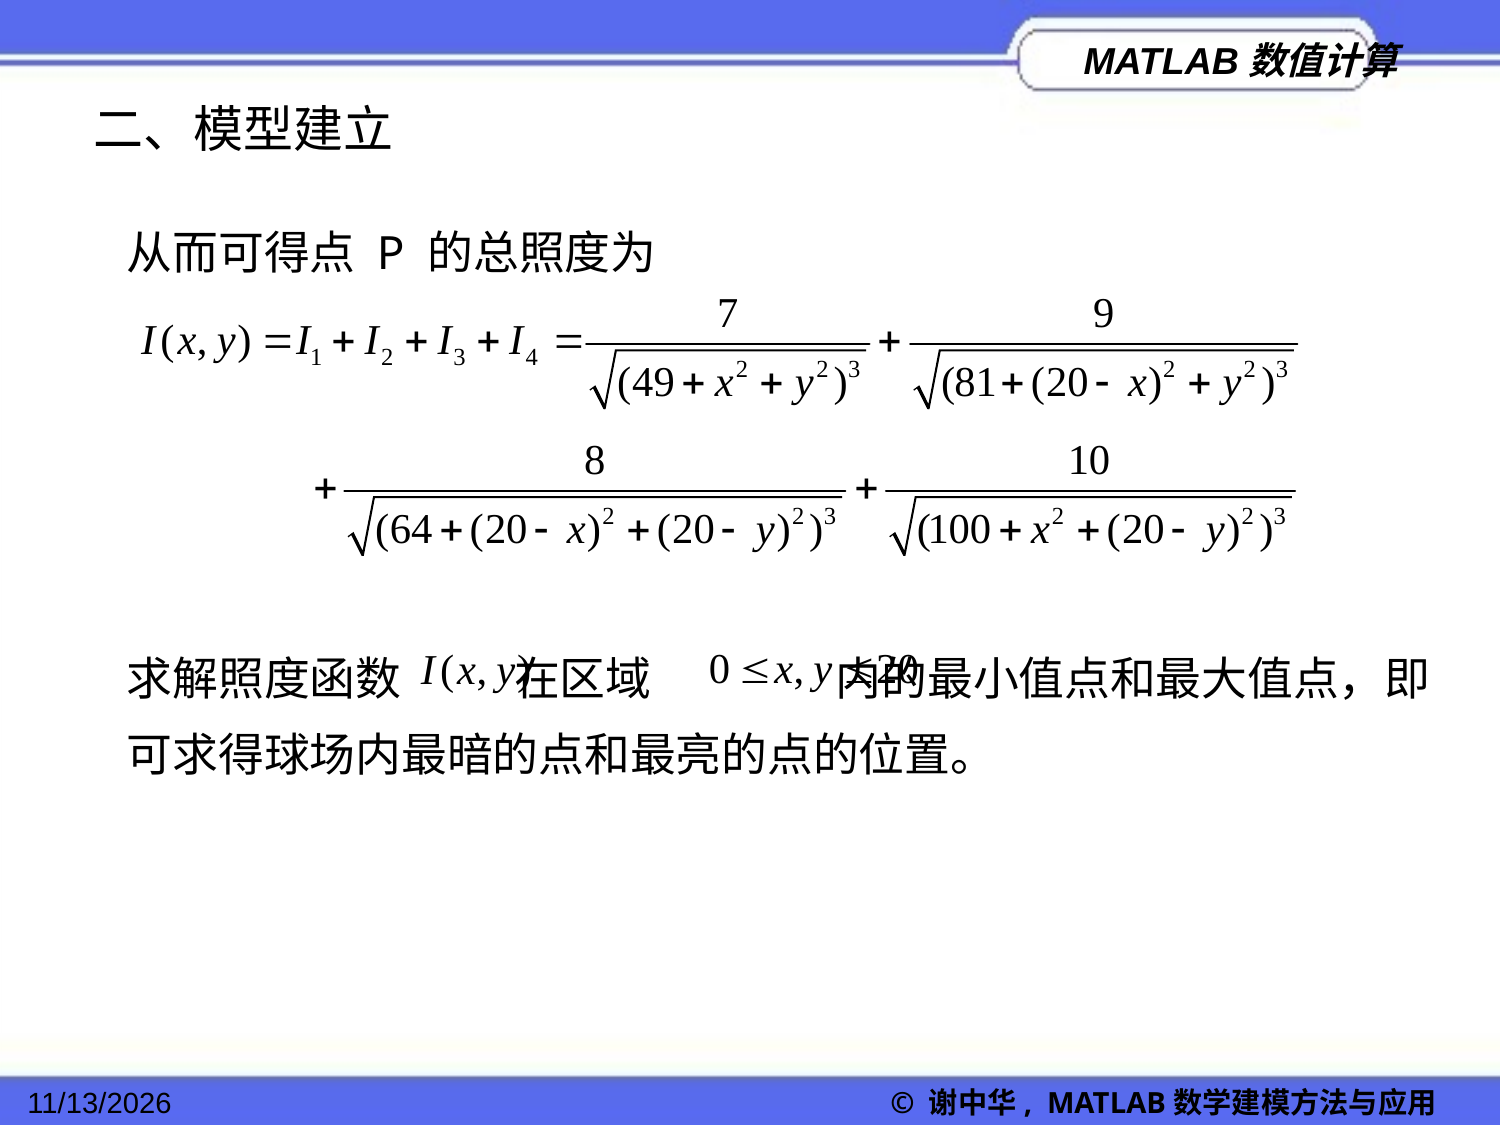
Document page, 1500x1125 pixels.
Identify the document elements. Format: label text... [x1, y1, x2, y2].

text_box 从而可得点 P 的总照度为 [112, 194, 1447, 287]
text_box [111, 619, 1448, 783]
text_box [306, 433, 1306, 566]
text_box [132, 287, 1306, 419]
footer © 谢中华, MATLAB数学建模方法与应用 [844, 1079, 1483, 1123]
picture [0, 0, 1500, 1125]
text_box 二、模型建立 [78, 89, 1306, 165]
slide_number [12, 1079, 363, 1123]
